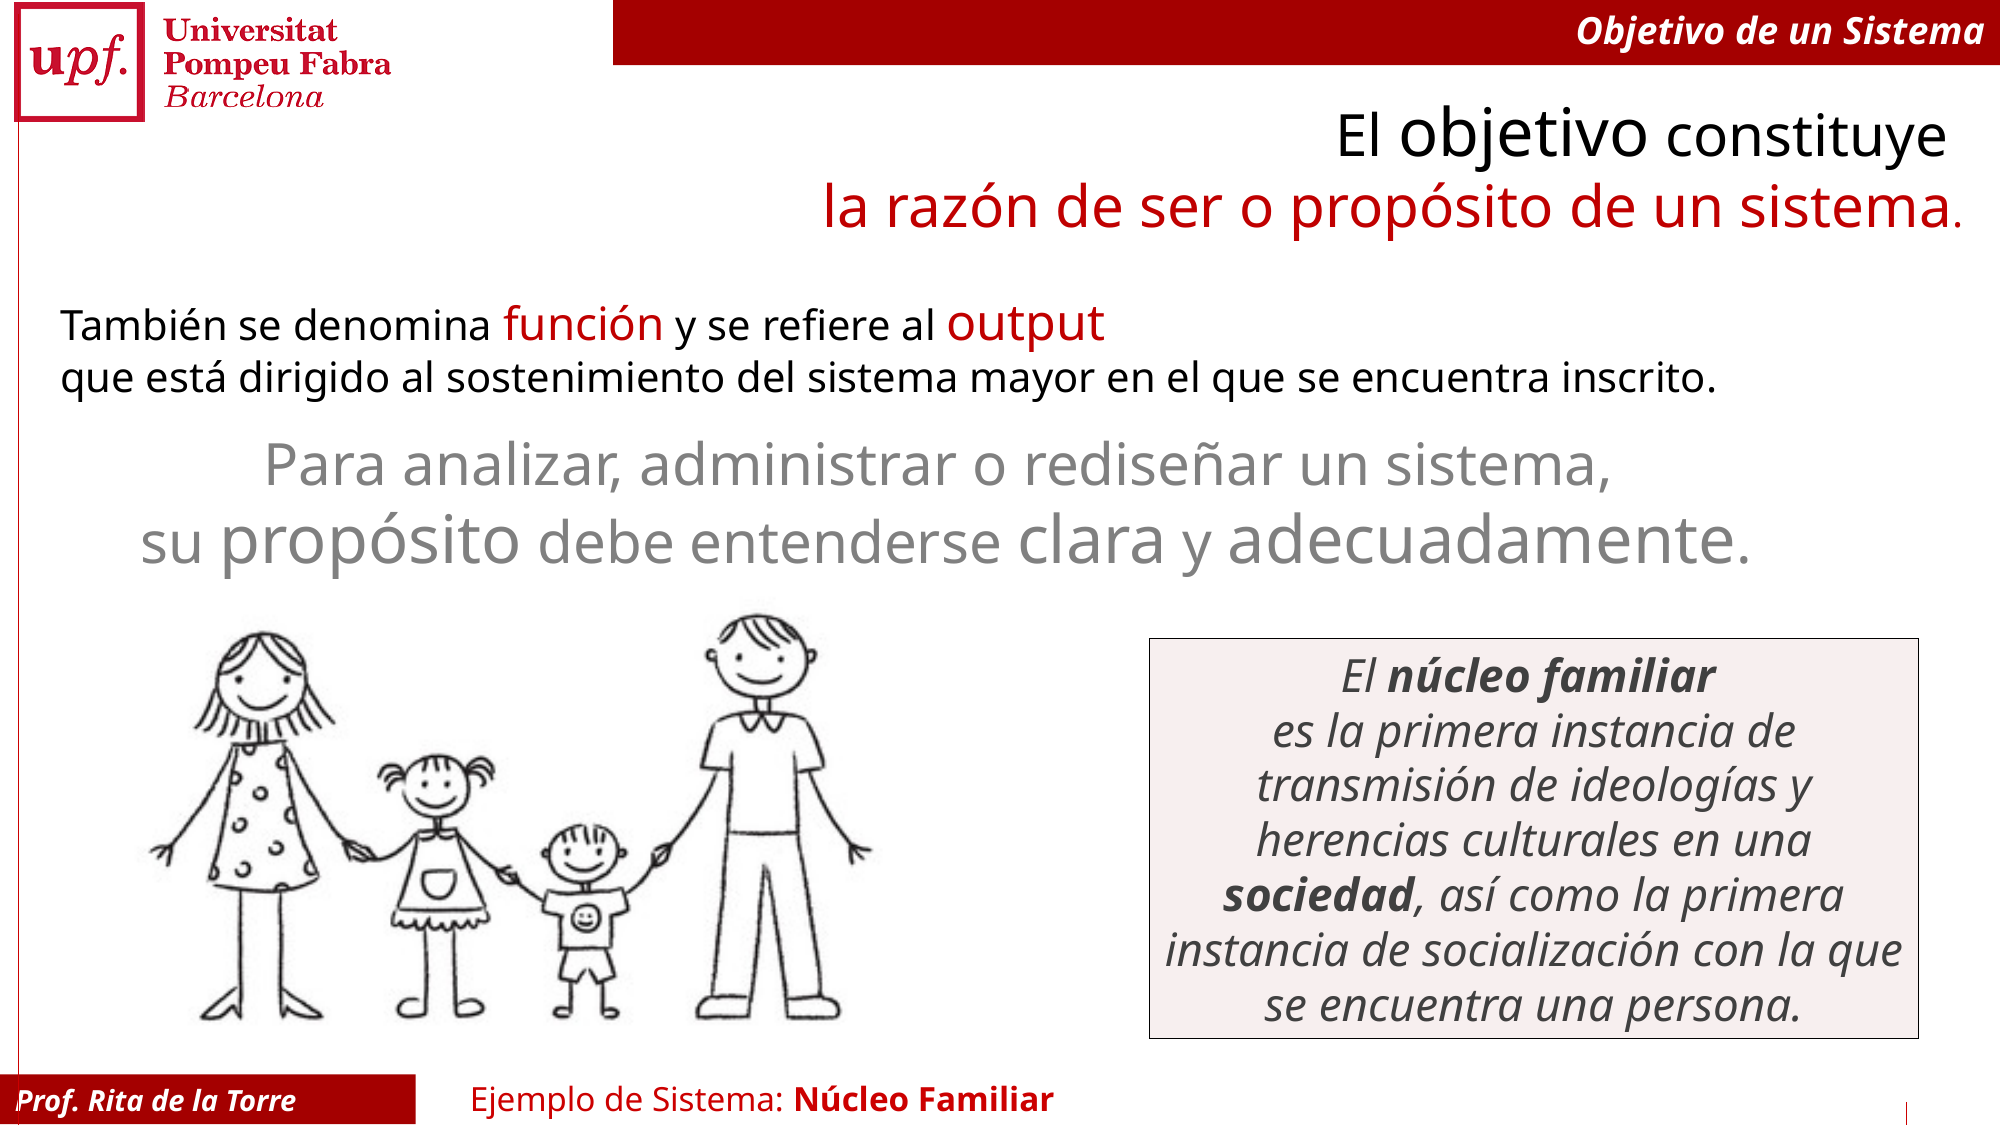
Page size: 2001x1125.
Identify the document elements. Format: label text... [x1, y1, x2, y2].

picture [14, 2, 407, 122]
text_box Ejemplo de Sistema: Núcleo Familiar [454, 1070, 1156, 1125]
title Objetivo de un Sistema [613, 0, 2000, 66]
text_box Para analizar, administrar o rediseñar un sistema, su propósito debe entenderse clara y adecuadamente. [65, 419, 1828, 585]
picture [80, 578, 916, 1043]
text_box El objetivo constituye la razón de ser o propósito de un sistema. [570, 82, 1979, 247]
text_box El núcleo familiar es la primera instancia de transmisión de ideologías y herencias culturales en una sociedad, así como la primera instancia de socialización con la que se encuentra una persona. [1149, 638, 1919, 1039]
text_box También se denomina función y se refiere al output que está dirigido al sostenimiento del sistema mayor en el que se encuentra inscrito. [45, 283, 1955, 408]
